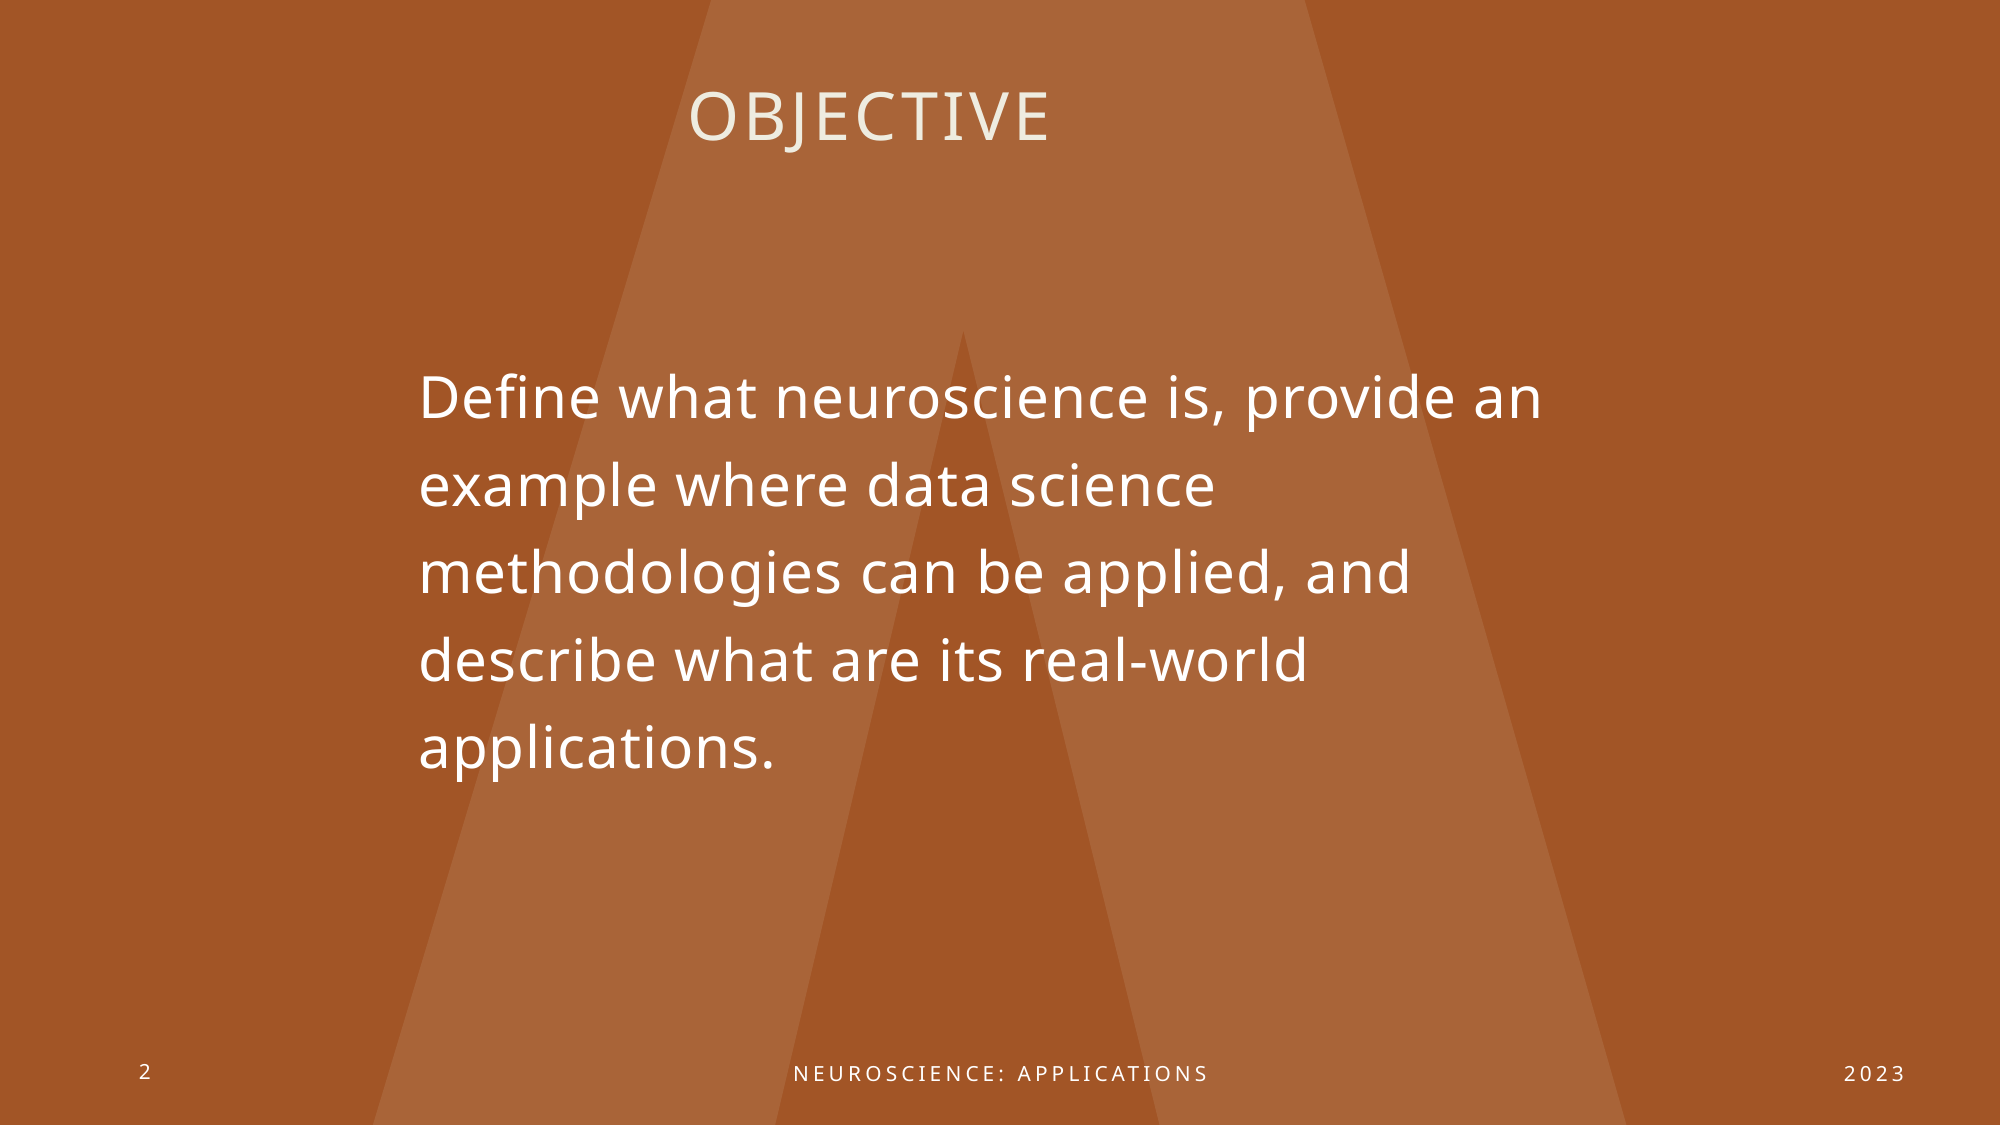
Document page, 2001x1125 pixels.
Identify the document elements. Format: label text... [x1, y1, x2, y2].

title Objective [206, 75, 1532, 208]
text_box Define what neuroscience is, provide an example where data science methodologies can be applied, and describe what are its real-world applications. [403, 335, 1596, 777]
slide_number 2 [123, 1042, 574, 1103]
slide_number 2023 [1468, 1042, 1919, 1103]
footer Neuroscience: applications [662, 1042, 1338, 1103]
